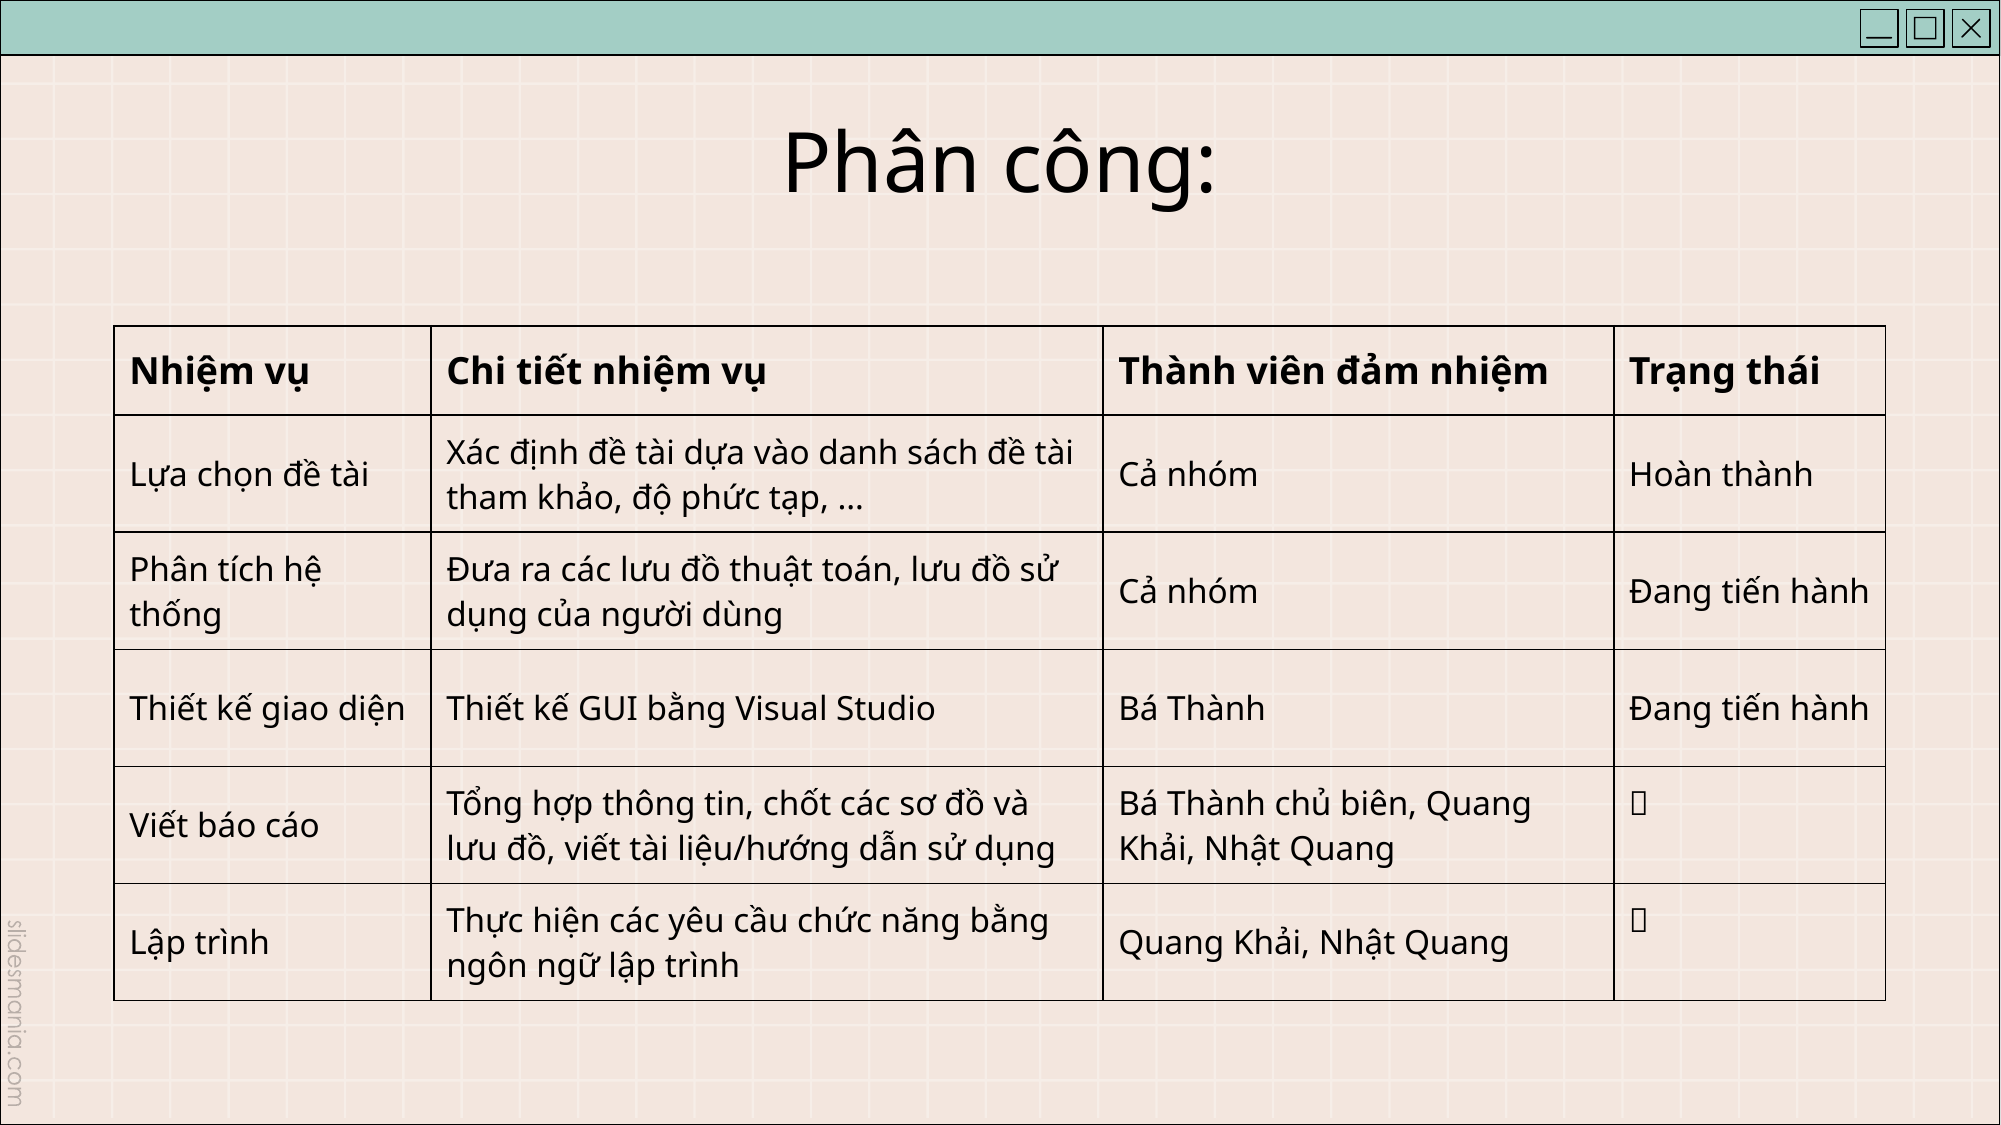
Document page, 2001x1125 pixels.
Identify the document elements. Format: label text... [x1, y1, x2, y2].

table_cell Phân tích hệ thống [115, 533, 430, 649]
table_cell 🤔 [1615, 884, 1885, 1000]
table_cell Đang tiến hành [1615, 650, 1885, 766]
table_cell Bá Thành [1104, 650, 1613, 766]
table_cell Thực hiện các yêu cầu chức năng bằng ngôn ngữ lập trình [432, 884, 1102, 1000]
table_cell Bá Thành chủ biên, Quang Khải, Nhật Quang [1104, 767, 1613, 883]
table_cell Tổng hợp thông tin, chốt các sơ đồ và lưu đồ, viết tài liệu/hướng dẫn sử dụng [432, 767, 1102, 883]
table_cell Xác định đề tài dựa vào danh sách đề tài tham khảo, độ phức tạp, … [432, 416, 1102, 531]
title Phân công: [203, 96, 1797, 223]
table_cell Cả nhóm [1104, 533, 1613, 649]
table_header Thành viên đảm nhiệm [1104, 327, 1613, 414]
table_cell Quang Khải, Nhật Quang [1104, 884, 1613, 1000]
table_cell 🤔 [1615, 767, 1885, 883]
table_header Trạng thái [1615, 327, 1885, 414]
table_cell Thiết kế GUI bằng Visual Studio [432, 650, 1102, 766]
table_header Chi tiết nhiệm vụ [432, 327, 1102, 414]
table_cell Cả nhóm [1104, 416, 1613, 531]
table_cell Viết báo cáo [115, 767, 430, 883]
table_cell Đưa ra các lưu đồ thuật toán, lưu đồ sử dụng của người dùng [432, 533, 1102, 649]
table_cell Đang tiến hành [1615, 533, 1885, 649]
table_header Nhiệm vụ [115, 327, 430, 414]
table_cell Lập trình [115, 884, 430, 1000]
table_cell Thiết kế giao diện [115, 650, 430, 766]
table_cell Lựa chọn đề tài [115, 416, 430, 531]
table_cell Hoàn thành [1615, 416, 1885, 531]
